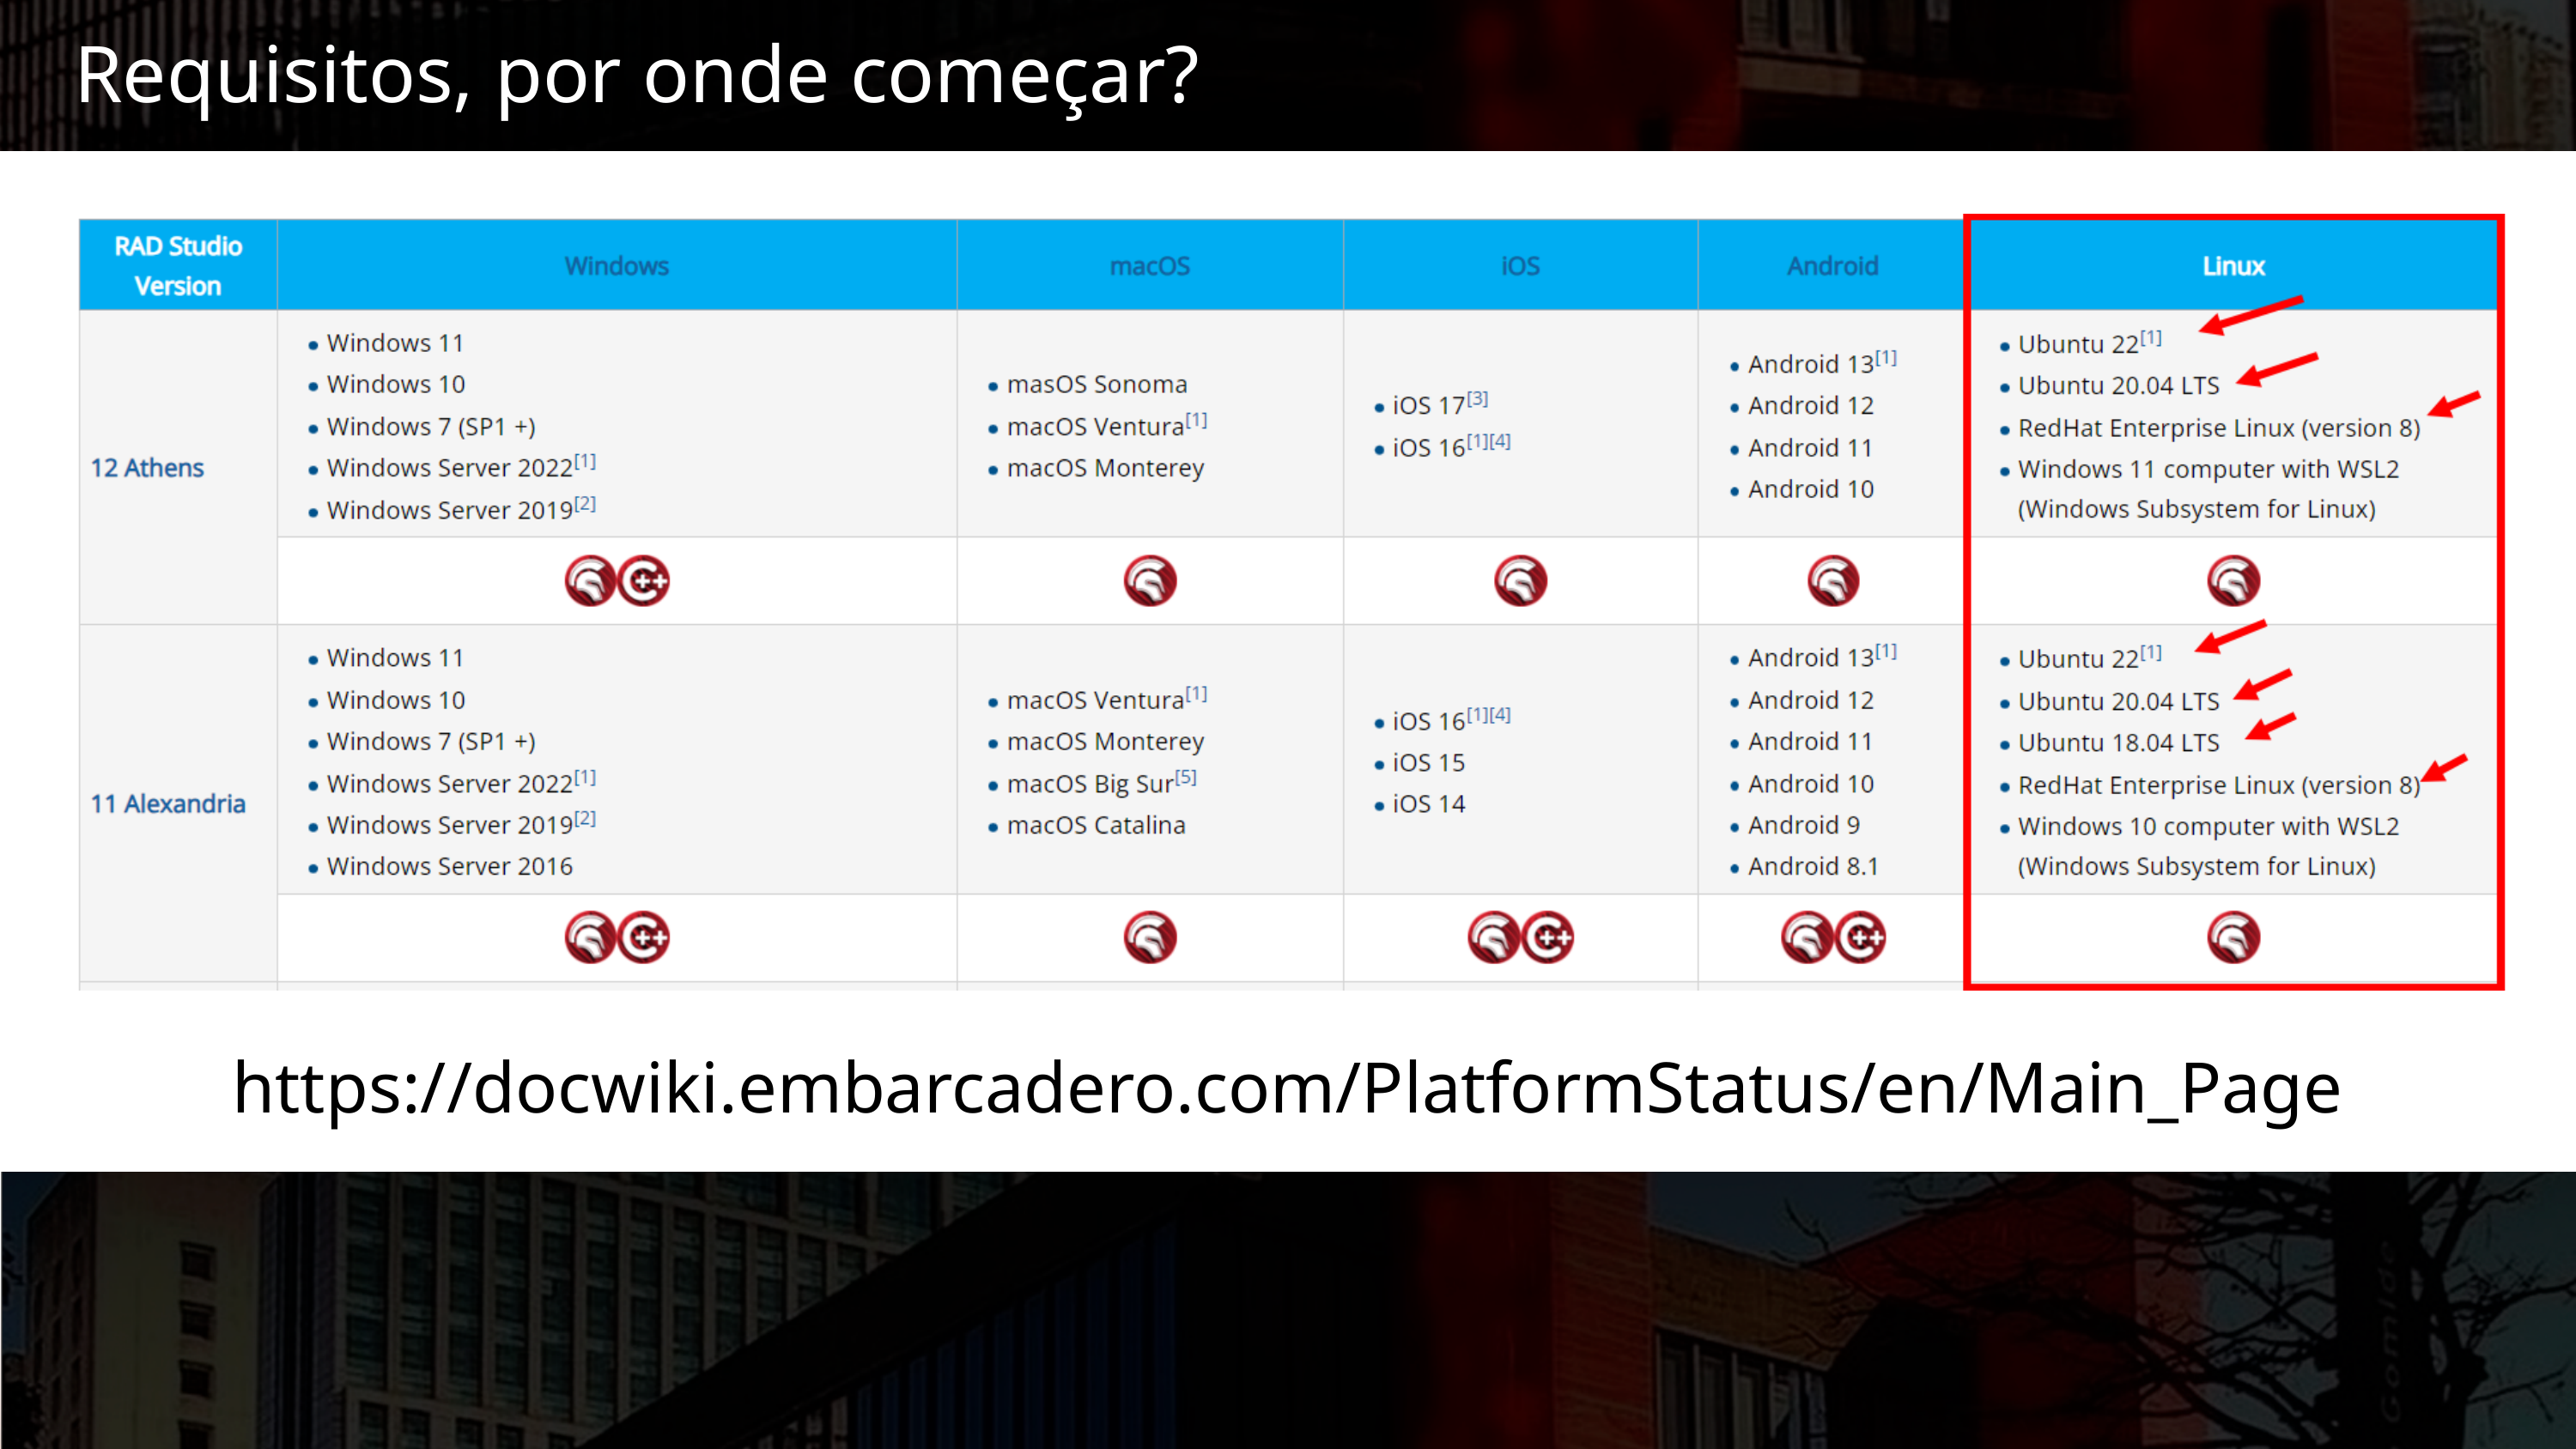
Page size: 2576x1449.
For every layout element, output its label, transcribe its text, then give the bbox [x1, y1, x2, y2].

text_box https://docwiki.embarcadero.com/PlatformStatus/en/Main_Page [72, 1029, 2504, 1128]
text_box [0, 1172, 2576, 1449]
text_box Requisitos, por onde começar? [74, 9, 2506, 118]
text_box [0, 0, 2576, 151]
text_box [74, 214, 2506, 991]
